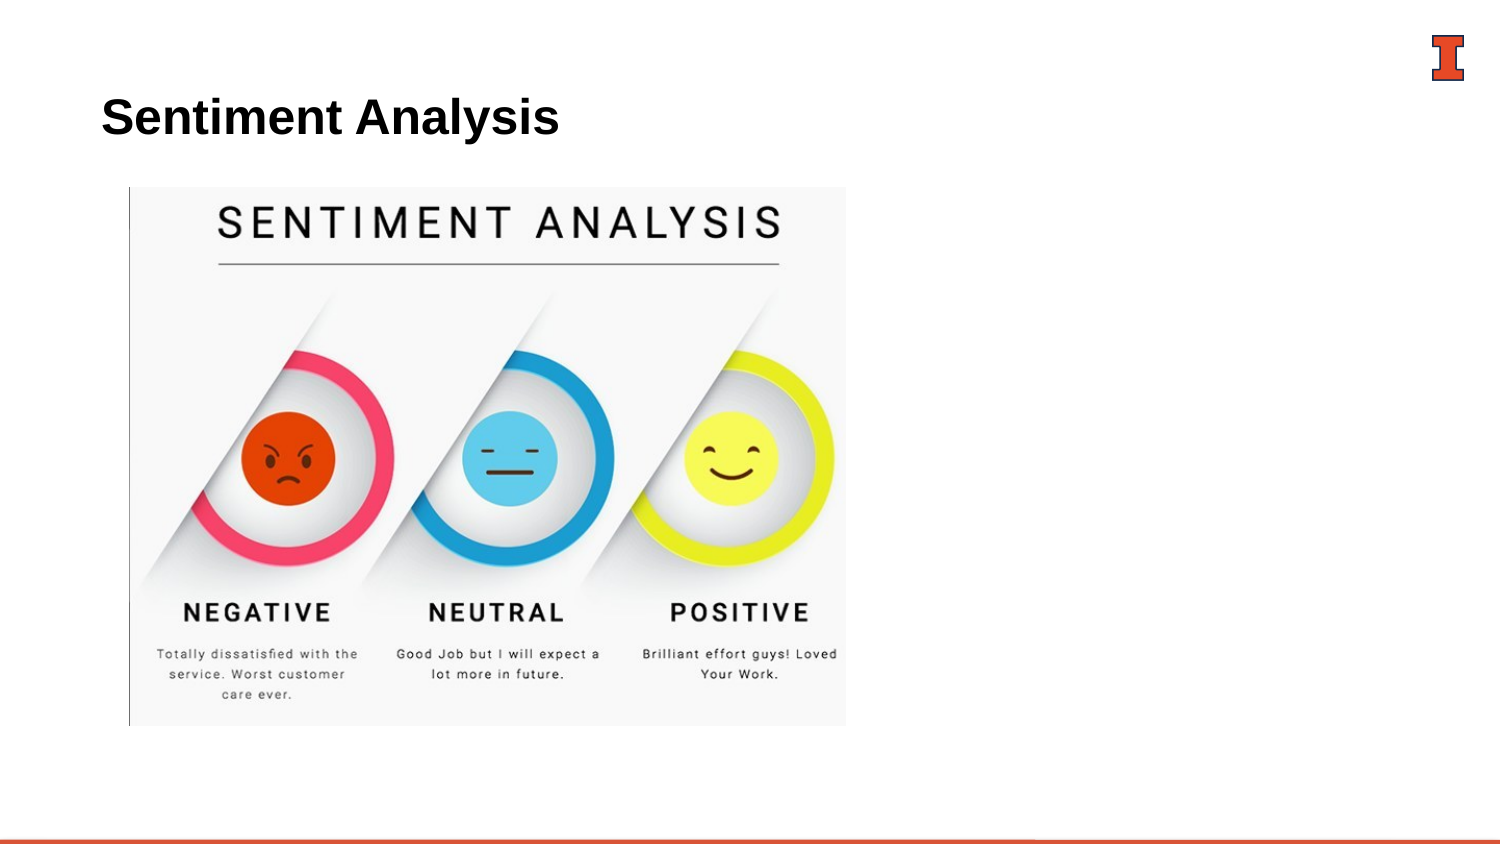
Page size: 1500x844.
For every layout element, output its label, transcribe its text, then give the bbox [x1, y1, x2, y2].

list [128, 187, 846, 726]
title Sentiment Analysis [86, 76, 1415, 185]
picture [1432, 35, 1464, 81]
